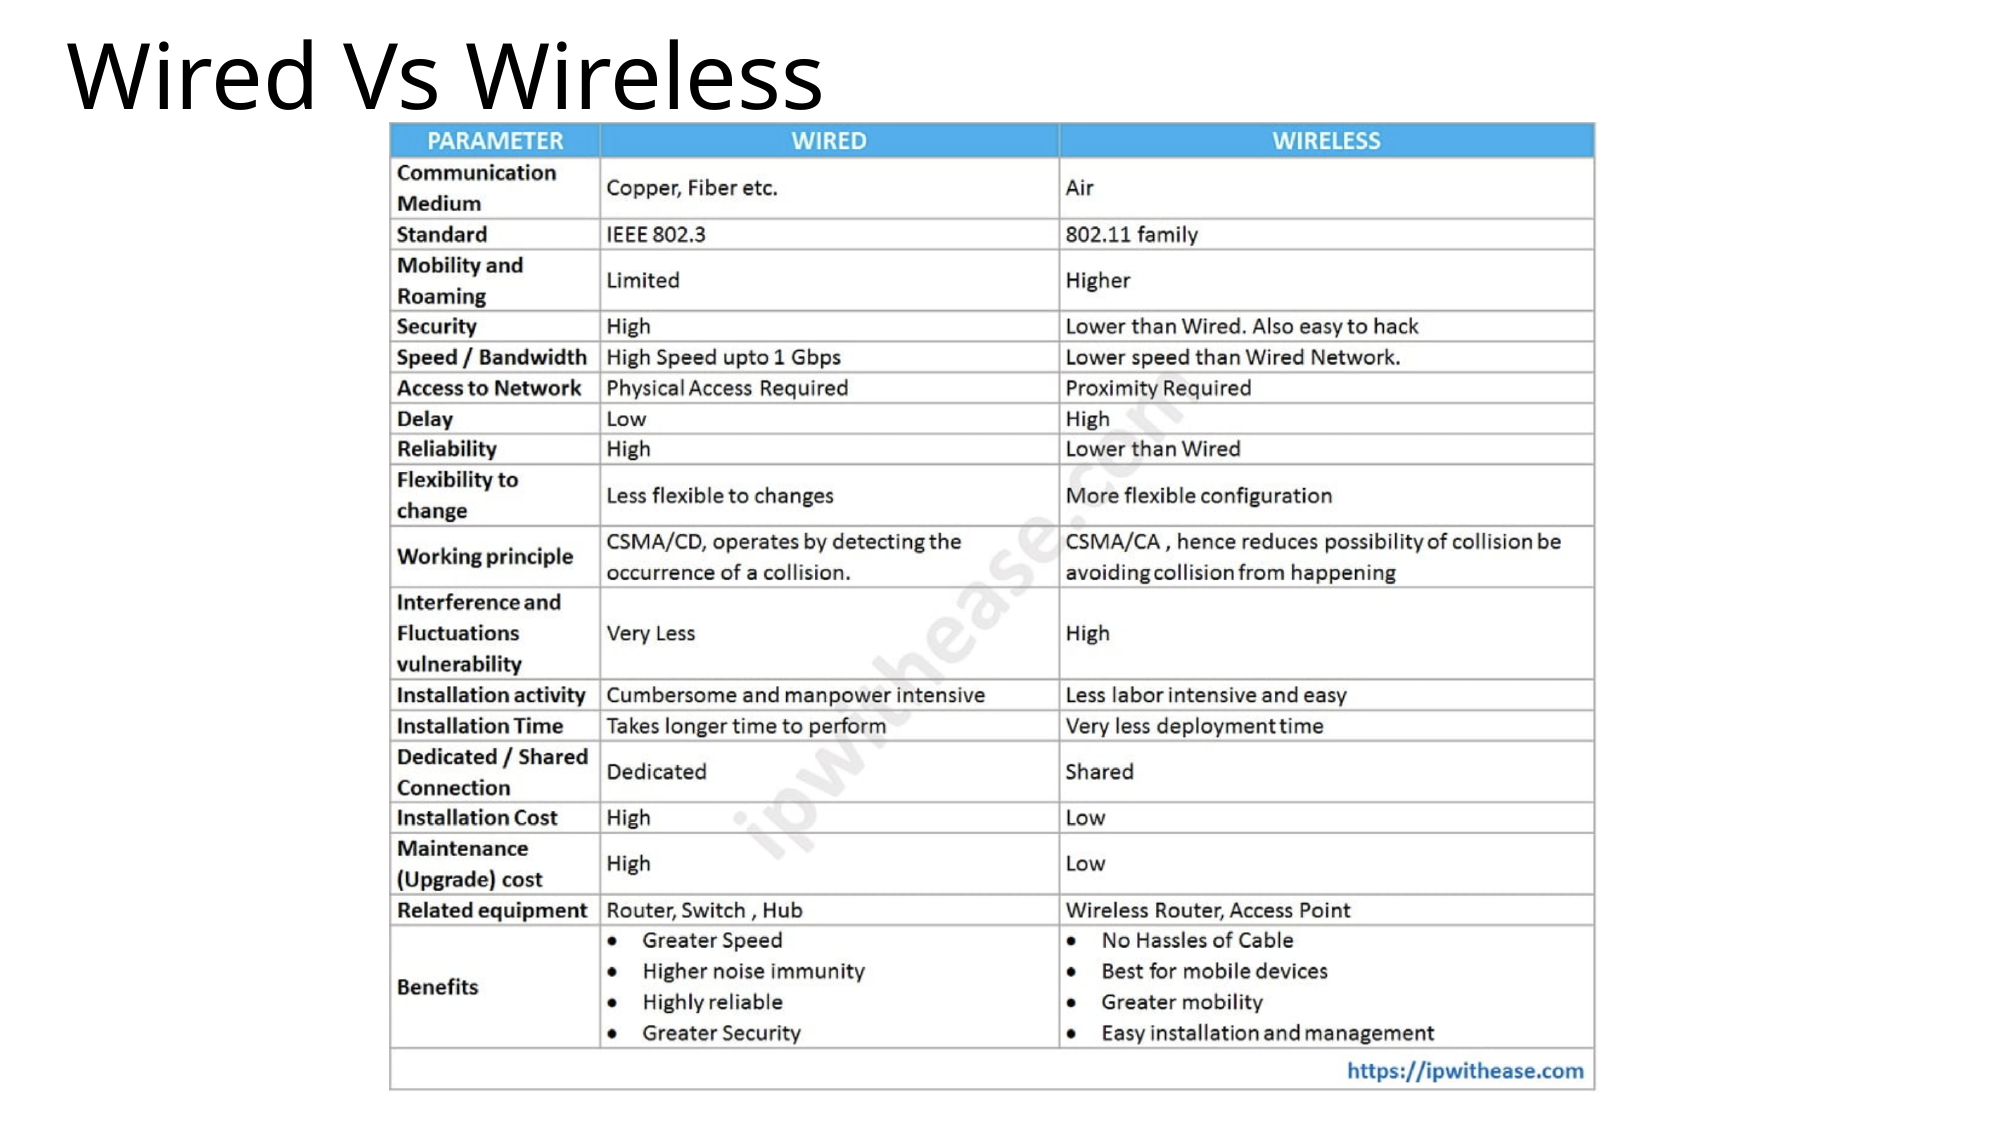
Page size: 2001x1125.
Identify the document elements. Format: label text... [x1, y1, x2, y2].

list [373, 122, 1612, 1094]
title Wired Vs Wireless [51, 5, 1777, 155]
